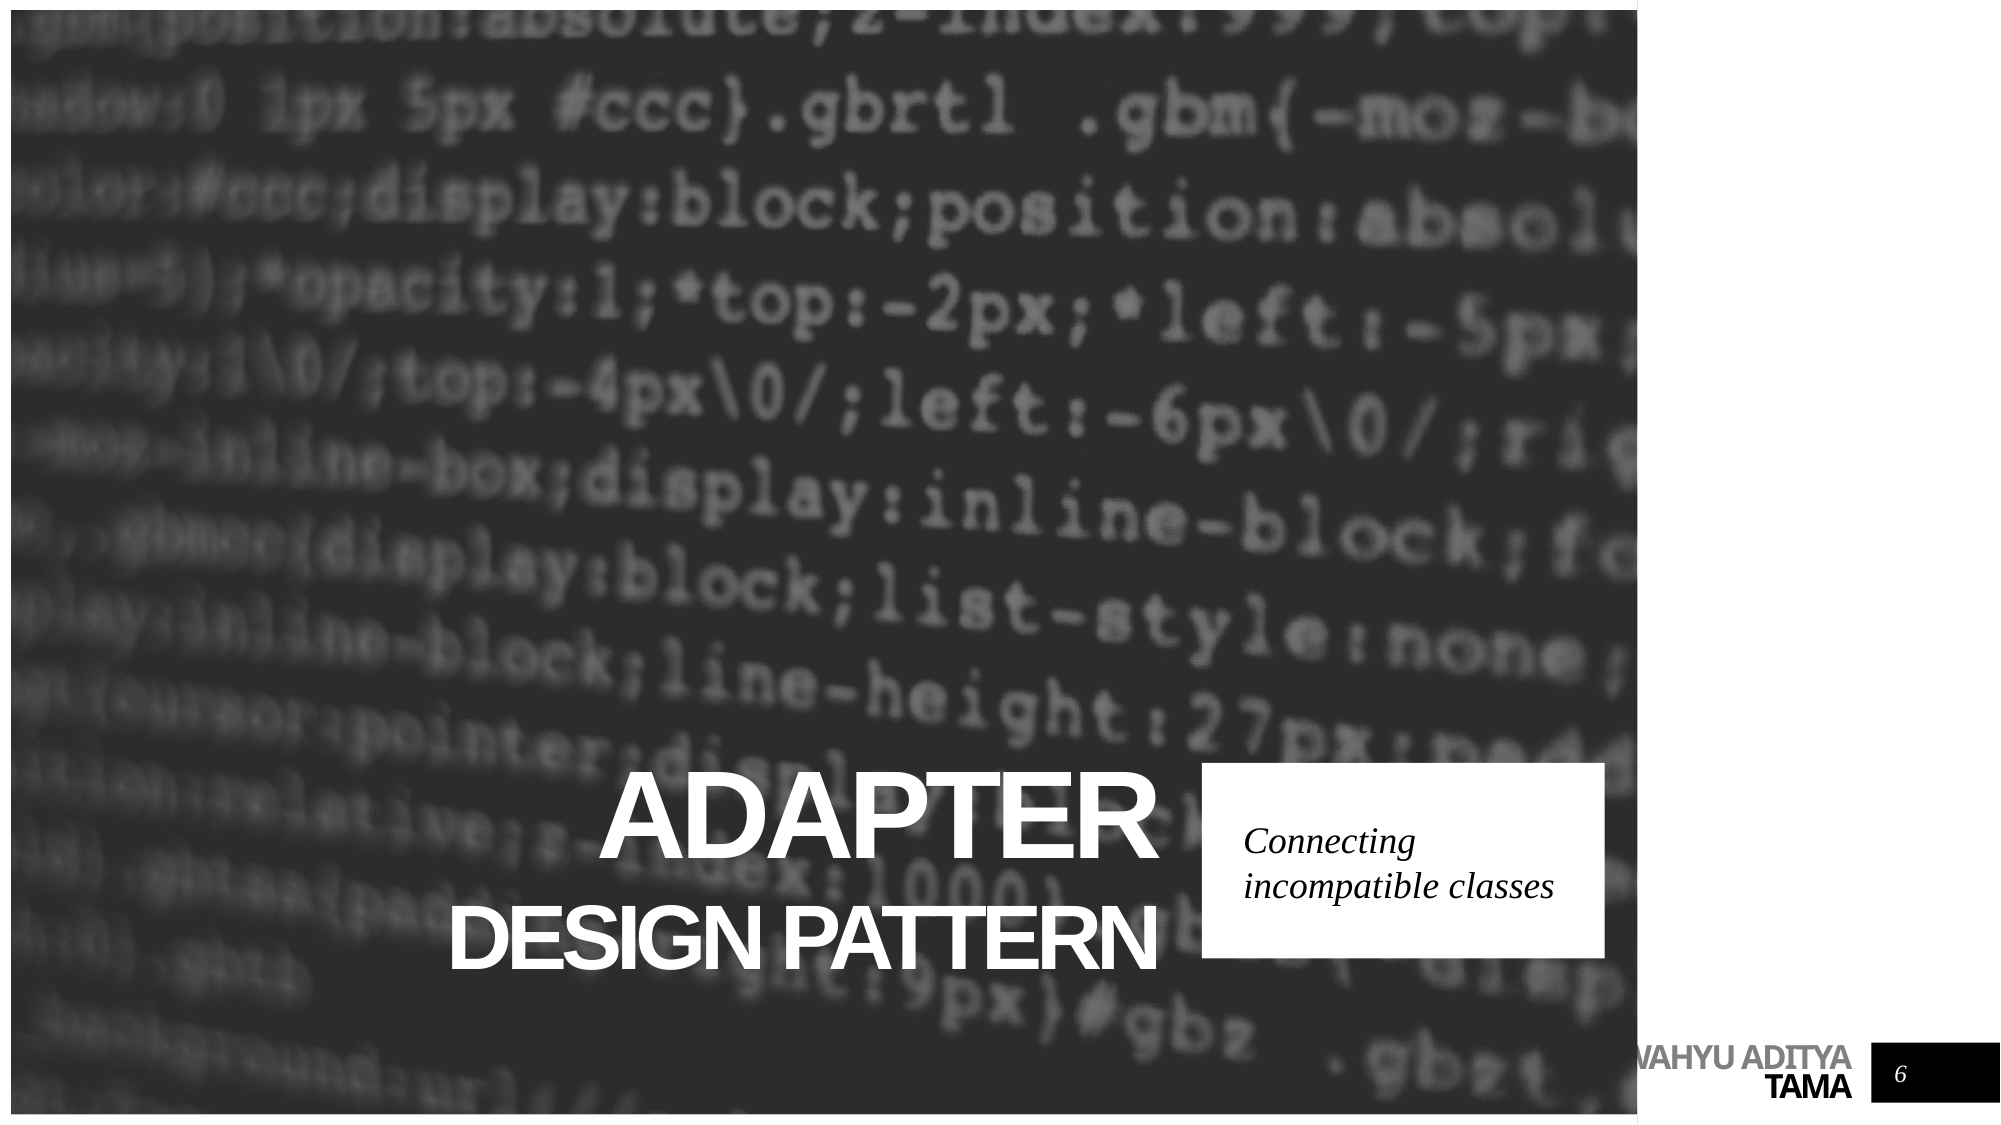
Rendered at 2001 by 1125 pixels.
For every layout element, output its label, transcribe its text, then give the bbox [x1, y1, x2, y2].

picture [11, 10, 1638, 1114]
slide_number 6 [1877, 1050, 1924, 1096]
